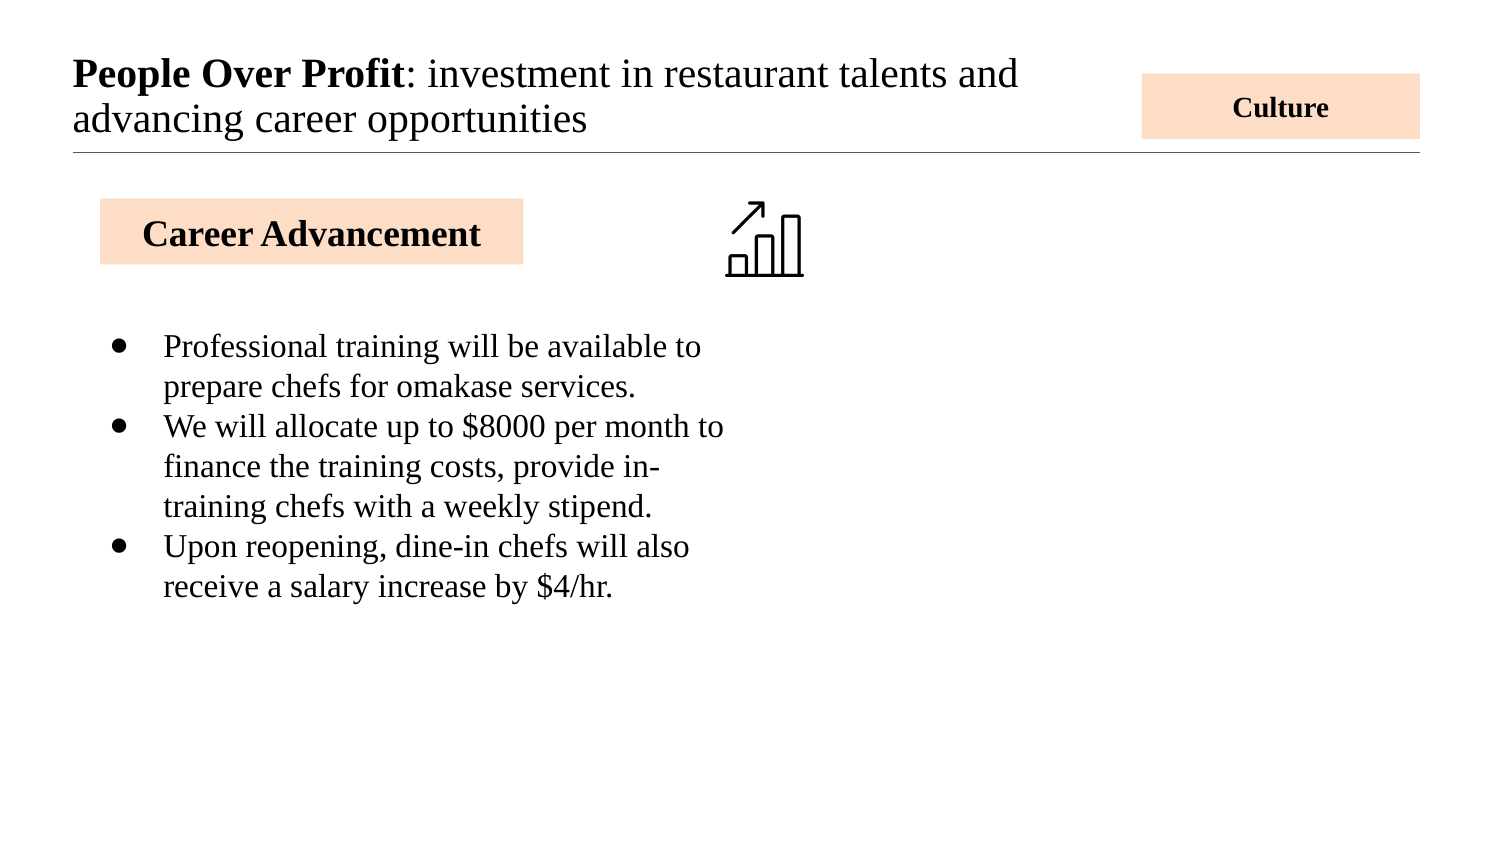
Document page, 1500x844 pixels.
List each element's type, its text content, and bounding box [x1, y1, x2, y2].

text_box Professional training will be available to prepare chefs for omakase services. We will allocate up to $8000 per month to finance the training costs, provide in-training chefs with a weekly stipend. Upon reopening, dine-in chefs will also receive a salary increase by $4/hr. [73, 309, 755, 742]
text_box Culture [1141, 73, 1420, 139]
text_box Career Advancement [100, 198, 524, 265]
title People Over Profit: investment in restaurant talents and advancing career opportunities [57, 40, 1181, 154]
picture [725, 198, 804, 277]
